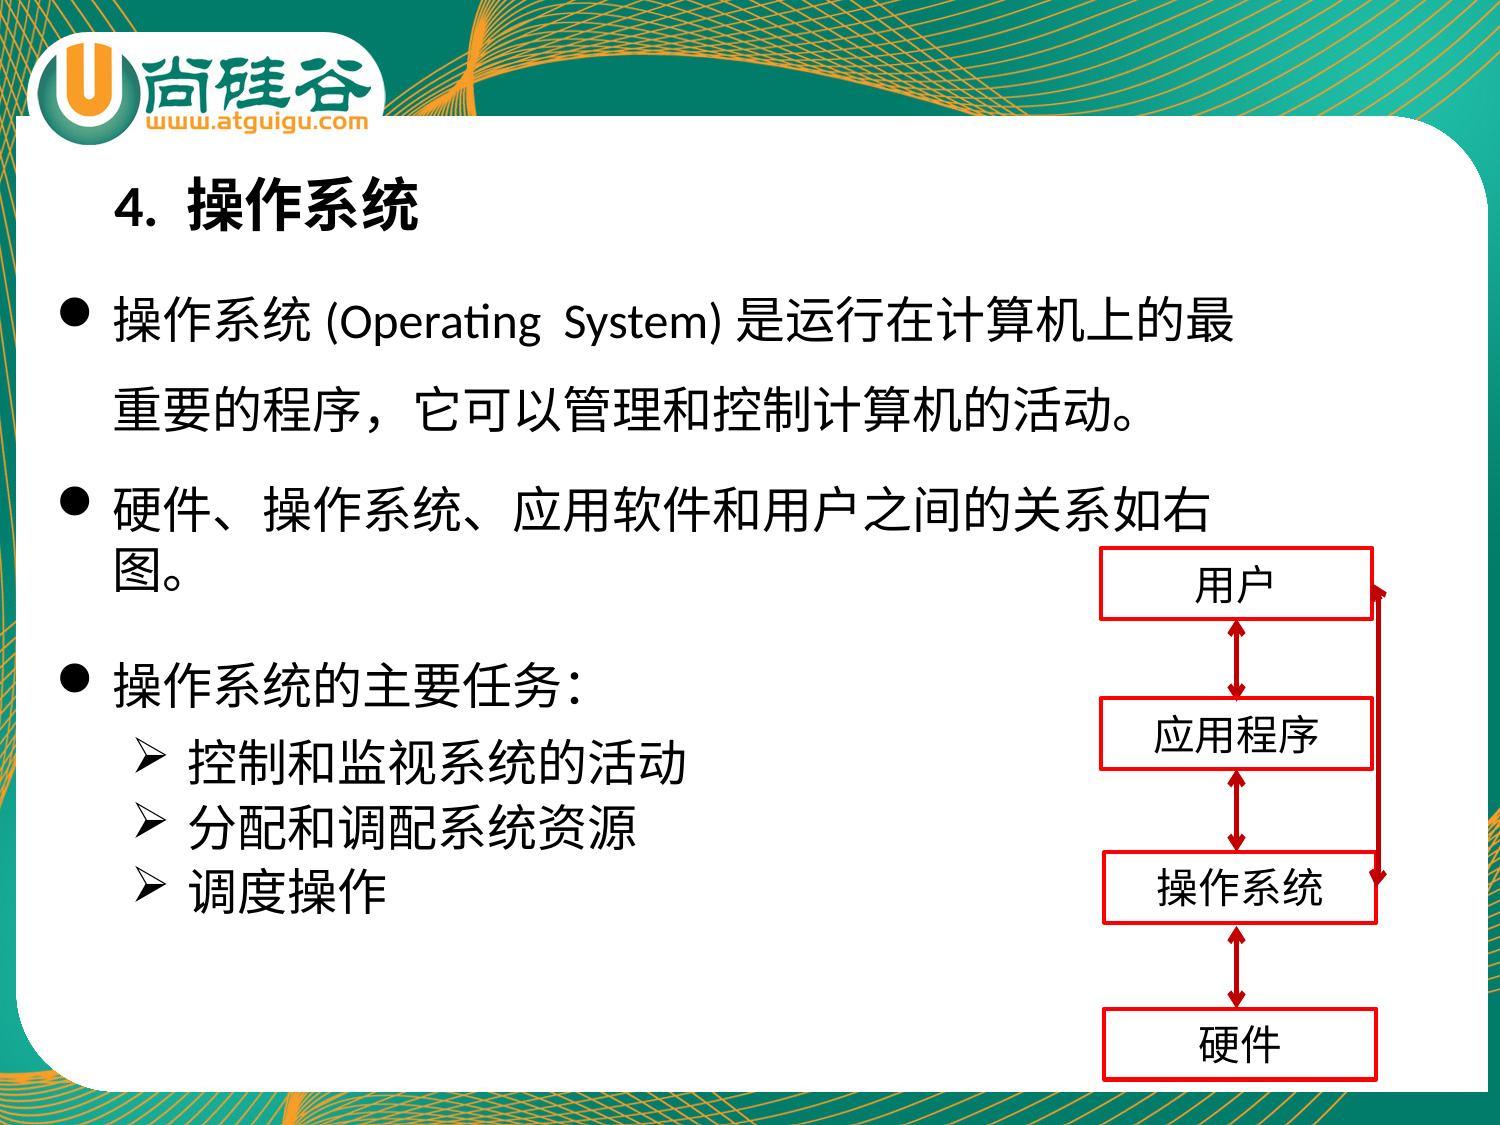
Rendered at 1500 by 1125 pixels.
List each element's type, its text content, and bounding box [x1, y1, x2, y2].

text_box 用户 [1099, 546, 1374, 621]
text_box 操作系统(Operating System)是运行在计算机上的最重要的程序，它可以管理和控制计算机的活动。 硬件、操作系统、应用软件和用户之间的关系如右图。 操作系统的主要任务： 控制和监视系统的活动 分配和调配系统资源 调度操作 [41, 250, 1270, 929]
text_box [1372, 583, 1377, 888]
text_box 硬件 [1102, 1007, 1378, 1082]
text_box 操作系统 [1102, 850, 1378, 925]
text_box 应用程序 [1099, 696, 1367, 771]
picture [0, 0, 1500, 1125]
text_box 4. 操作系统 [99, 160, 572, 246]
